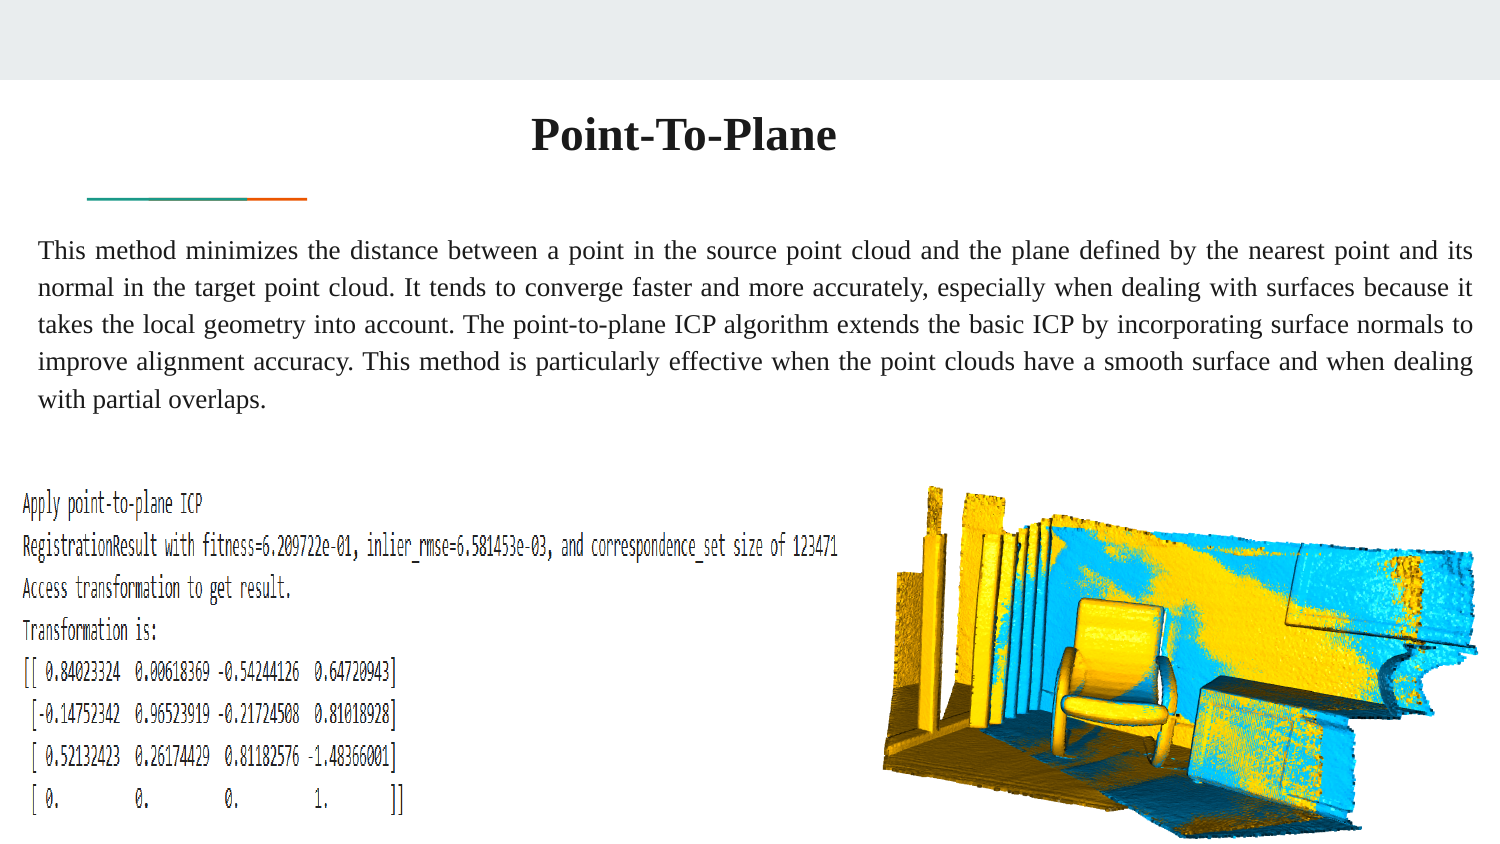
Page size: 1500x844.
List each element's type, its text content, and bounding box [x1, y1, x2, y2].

picture [8, 476, 869, 828]
picture [878, 476, 1480, 844]
title Point-To-Plane [0, 87, 1369, 176]
list This method minimizes the distance between a point in the source point cloud and the plane defined by the nearest point and its normal in the target point cloud. It tends to converge faster and more accurately, especially when dealing with surfaces because it takes the local geometry into account. The point-to-plane ICP algorithm extends the basic ICP by incorporating surface normals to improve alignment accuracy. This method is particularly effective when the point clouds have a smooth surface and when dealing with partial overlaps. [22, 212, 1489, 844]
